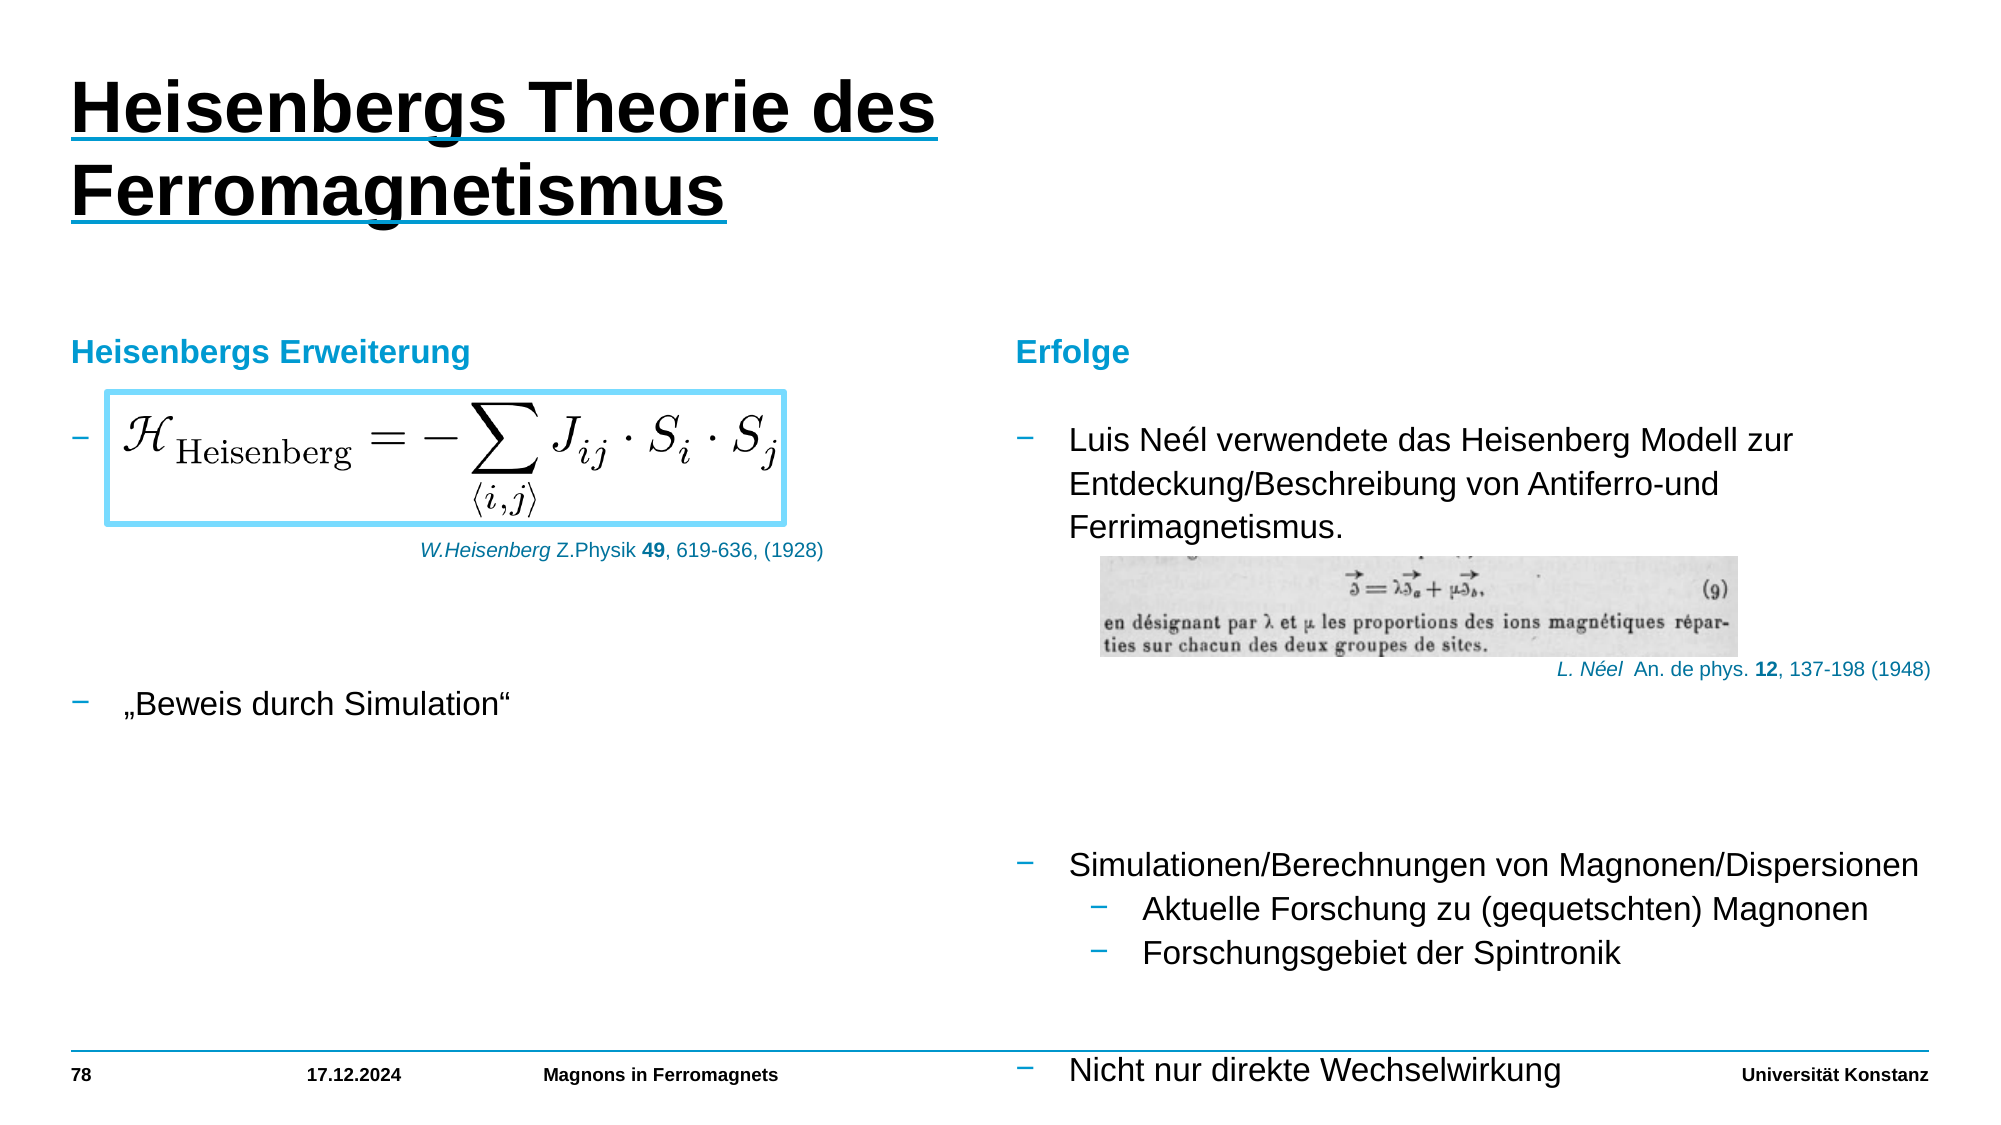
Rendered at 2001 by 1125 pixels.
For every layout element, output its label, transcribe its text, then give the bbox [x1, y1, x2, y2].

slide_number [306, 1058, 512, 1094]
title Heisenbergs Theorie des Ferromagnetismus [70, 66, 1457, 268]
text_box L. Néel An. de phys. 12, 137-198 (1948) [1542, 648, 1947, 689]
text_box W.Heisenberg Z.Physik 49, 619-636, (1928) [405, 529, 839, 569]
picture [109, 394, 781, 521]
list Erfolge Luis Neél verwendete das Heisenberg Modell zur Entdeckung/Beschreibung von Antiferro-und Ferrimagnetismus. Simulationen/Berechnungen von Magnonen/Dispersionen Aktuelle Forschung zu (gequetschten) Magnonen Forschungsgebiet der Spintronik Nicht nur direkte Wechselwirkung [1015, 326, 1930, 1000]
picture [1099, 556, 1738, 658]
list Heisenbergs Erweiterung Er „Beweis durch Simulation“ [70, 326, 985, 1000]
footer Magnons in Ferromagnets [543, 1058, 1489, 1094]
slide_number 78 [70, 1058, 276, 1094]
